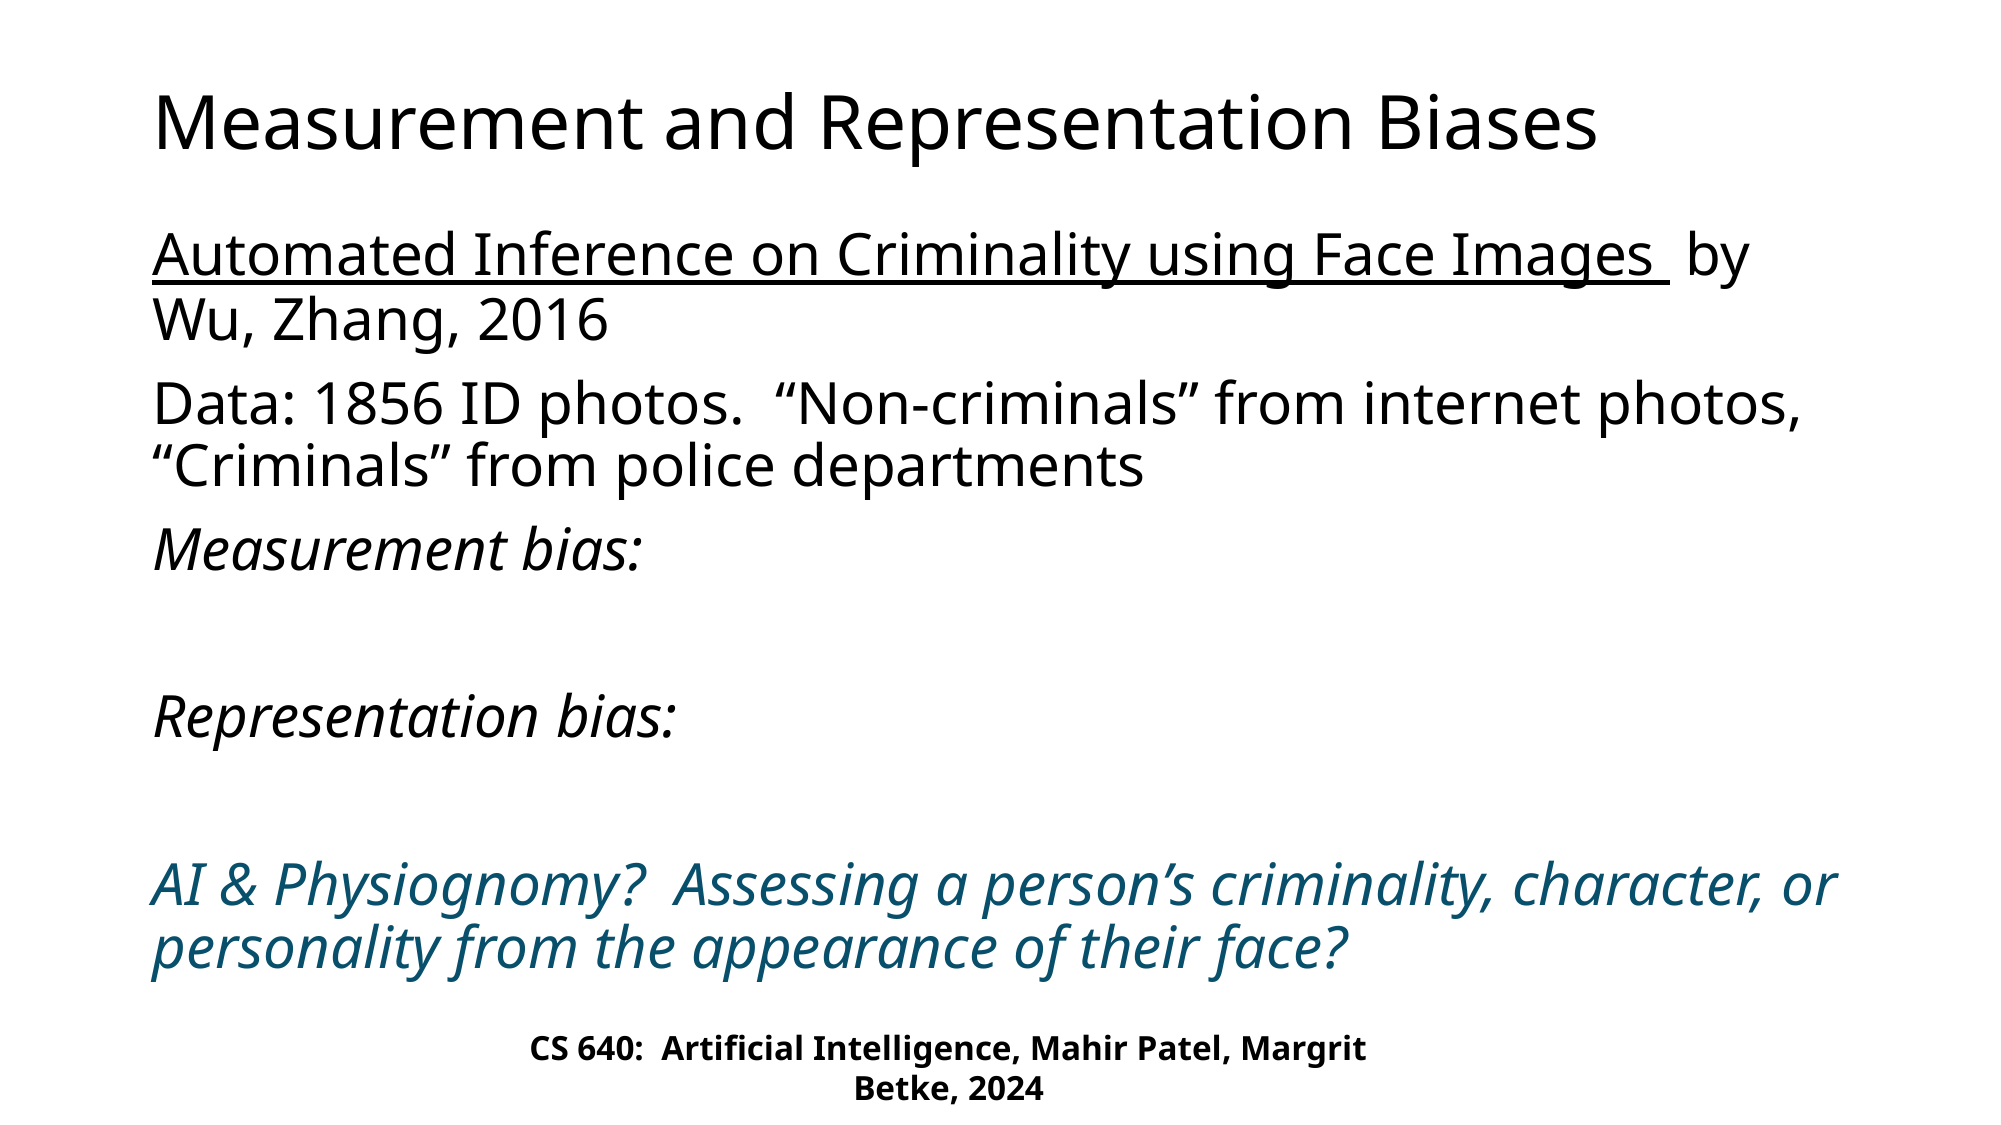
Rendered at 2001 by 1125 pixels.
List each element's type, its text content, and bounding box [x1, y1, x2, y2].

list Automated Inference on Criminality using Face Images by Wu, Zhang, 2016 Data: 1856 ID photos. “Non-criminals” from internet photos, “Criminals” from police departments Measurement bias: Representation bias: AI & Physiognomy? Assessing a person’s criminality, character, or personality from the appearance of their face? [137, 211, 1863, 1014]
text_box CS 640: Artificial Intelligence, Mahir Patel, Margrit Betke, 2024 [457, 1042, 1440, 1091]
title Measurement and Representation Biases [137, 59, 1863, 192]
